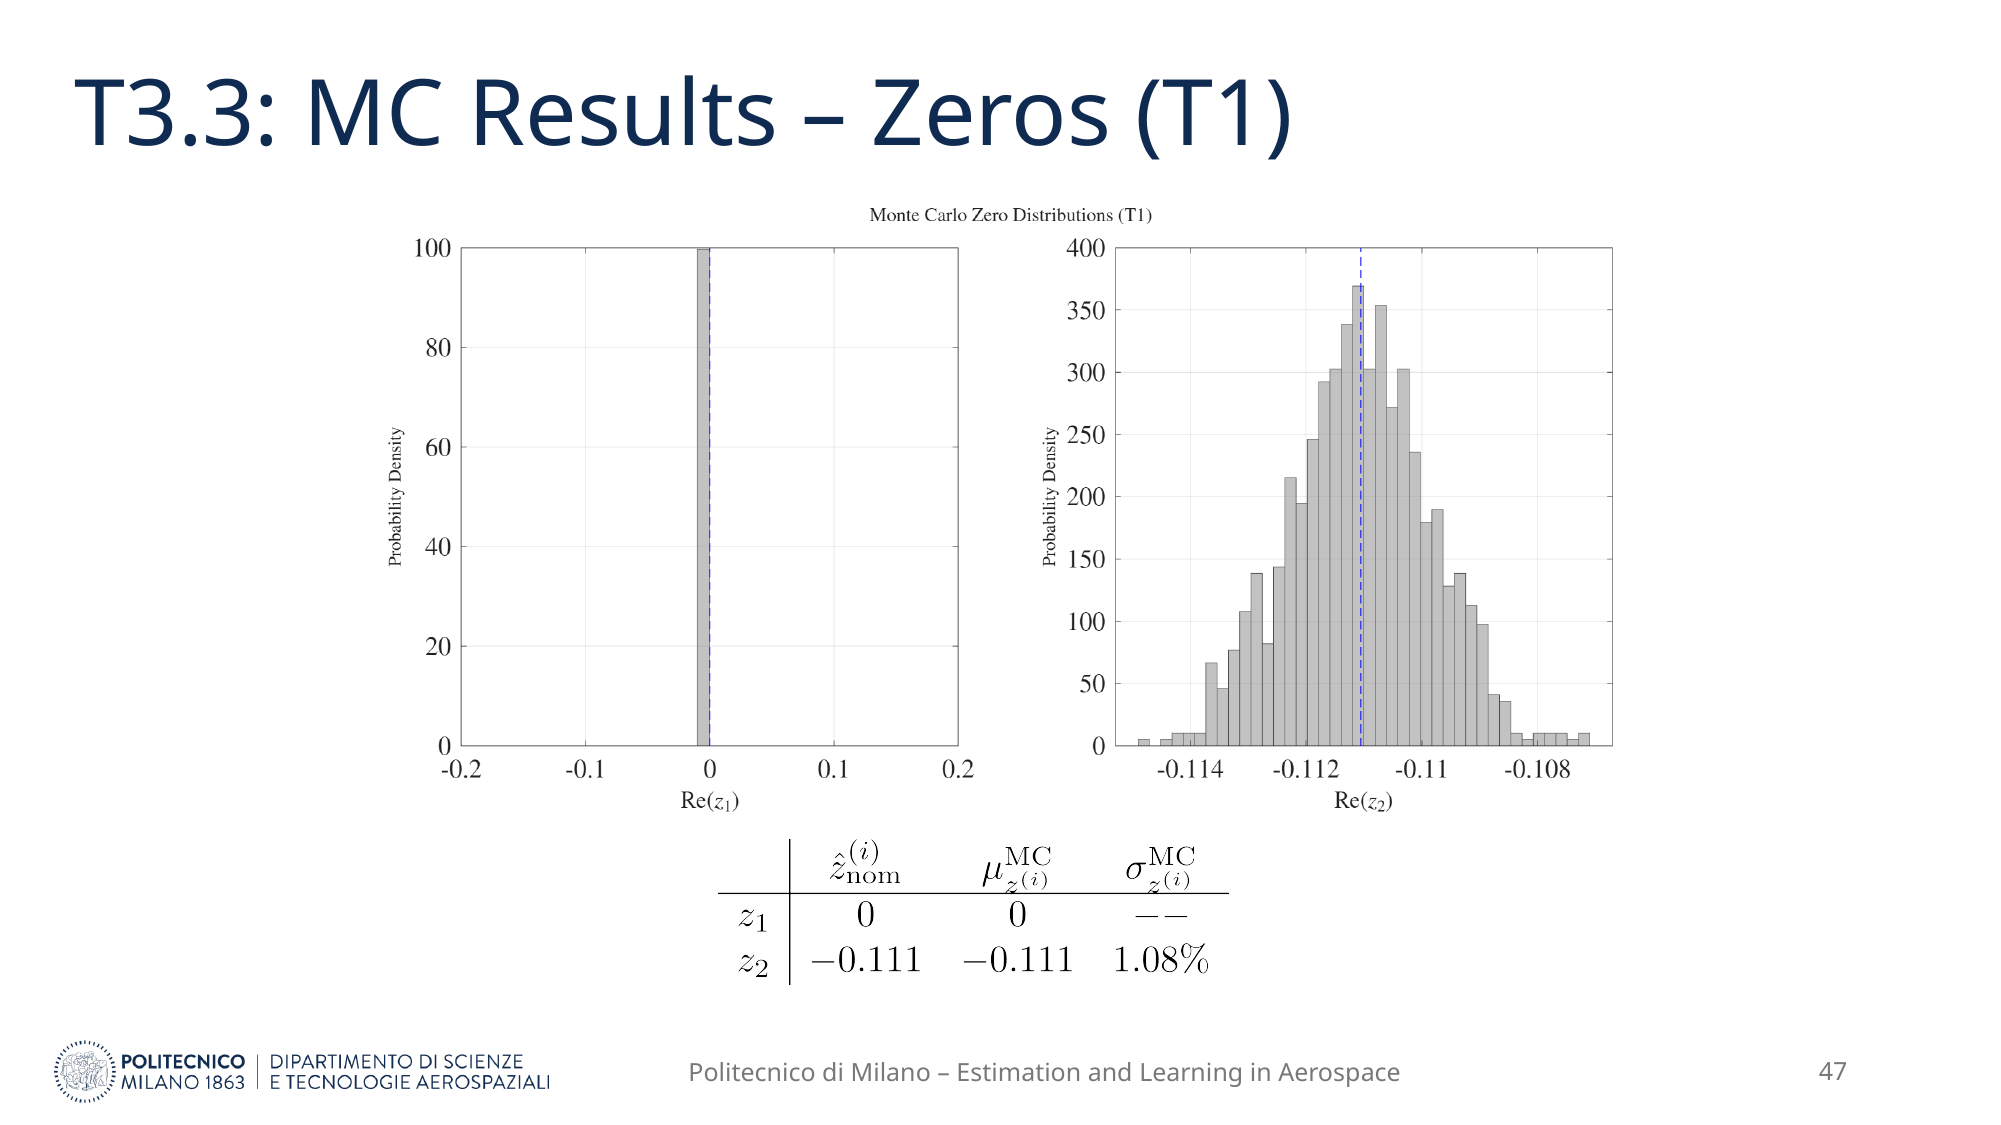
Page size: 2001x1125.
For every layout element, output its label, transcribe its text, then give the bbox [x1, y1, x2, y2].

slide_number 47 [1412, 1042, 1863, 1103]
picture [386, 205, 1614, 813]
picture [54, 1040, 550, 1104]
text_box T3.3: MC Results – Zeros (T1) [59, 46, 1863, 185]
picture [718, 839, 1229, 985]
footer Politecnico di Milano – Estimation and Learning in Aerospace [660, 1041, 1430, 1101]
